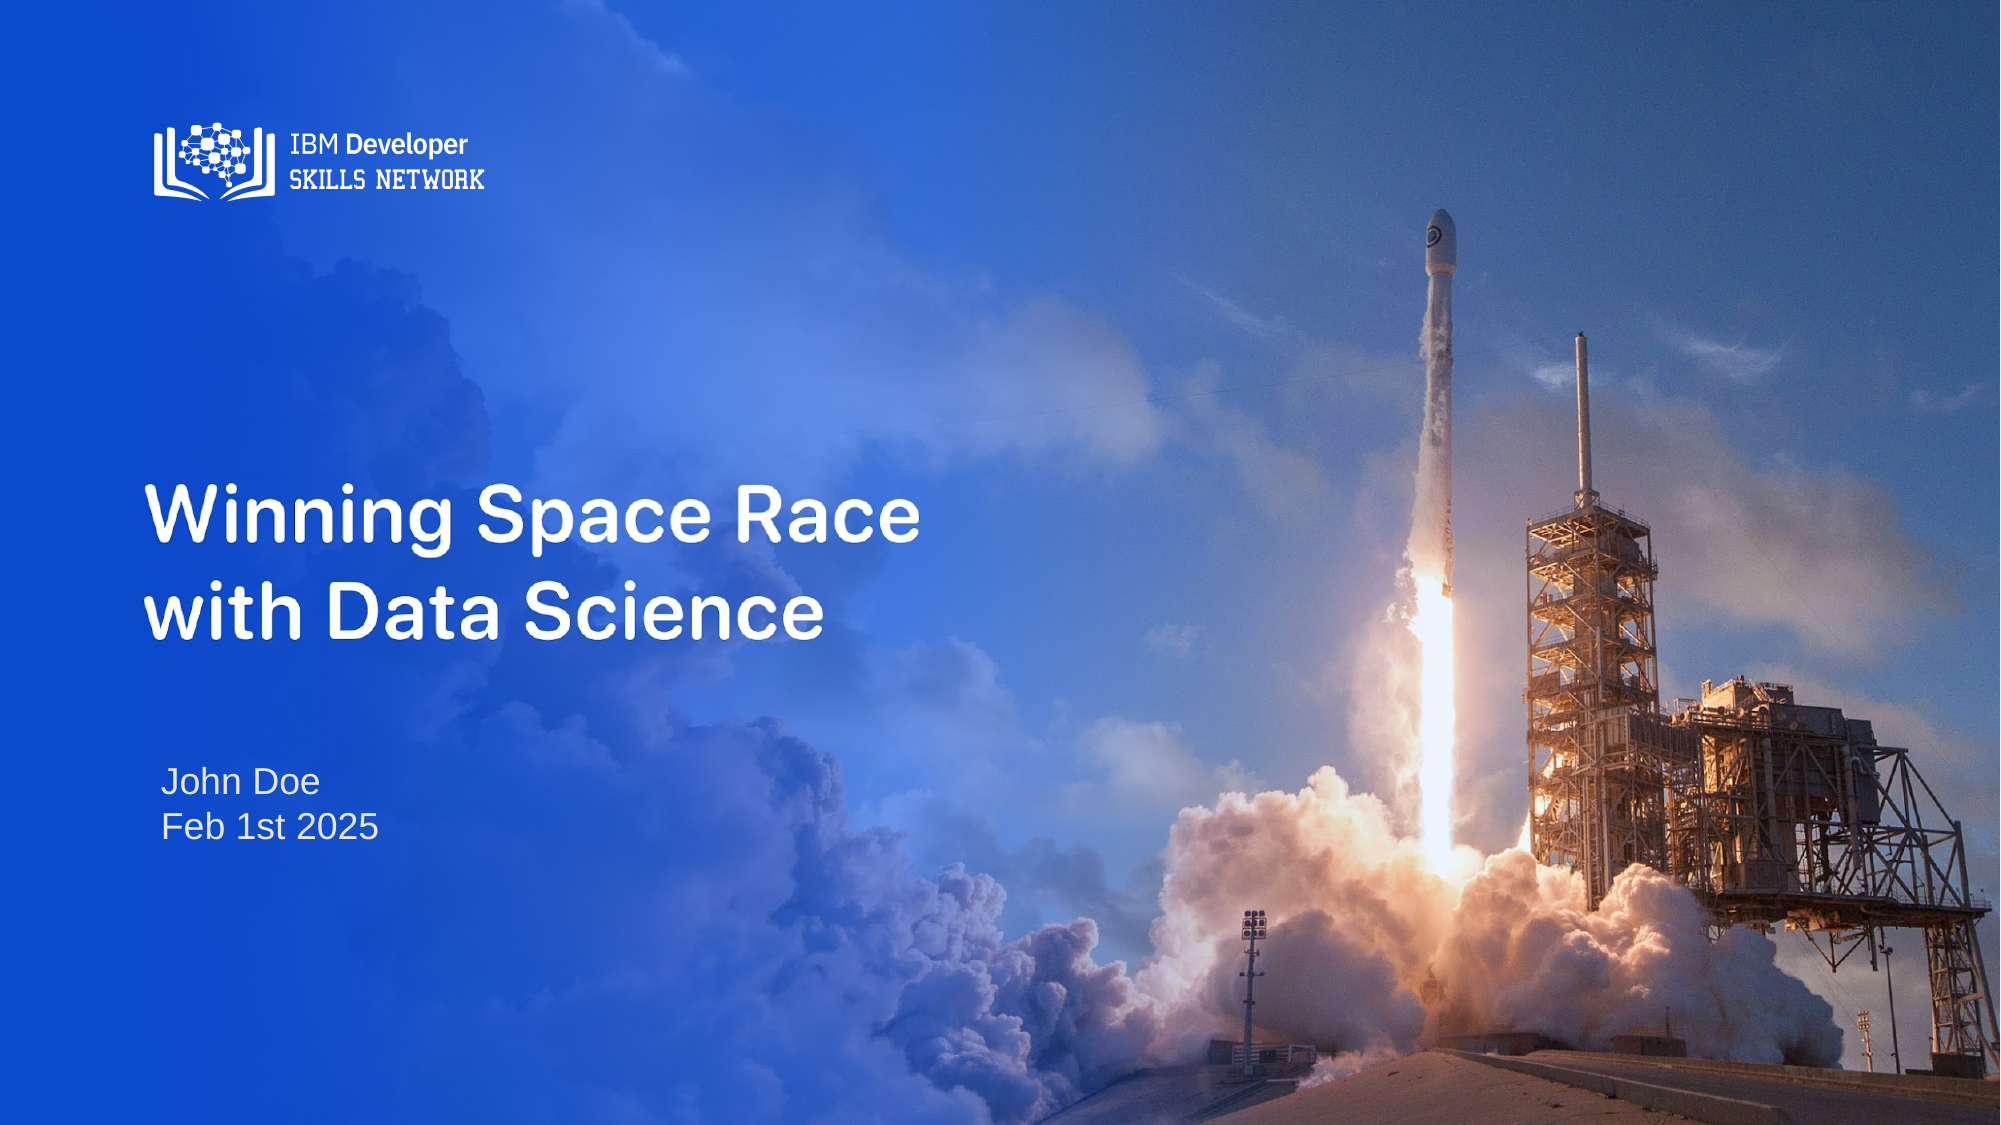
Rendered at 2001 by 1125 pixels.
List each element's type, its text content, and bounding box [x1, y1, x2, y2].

picture [0, 0, 2001, 1125]
text_box John Doe Feb 1st 2025 [145, 749, 559, 855]
